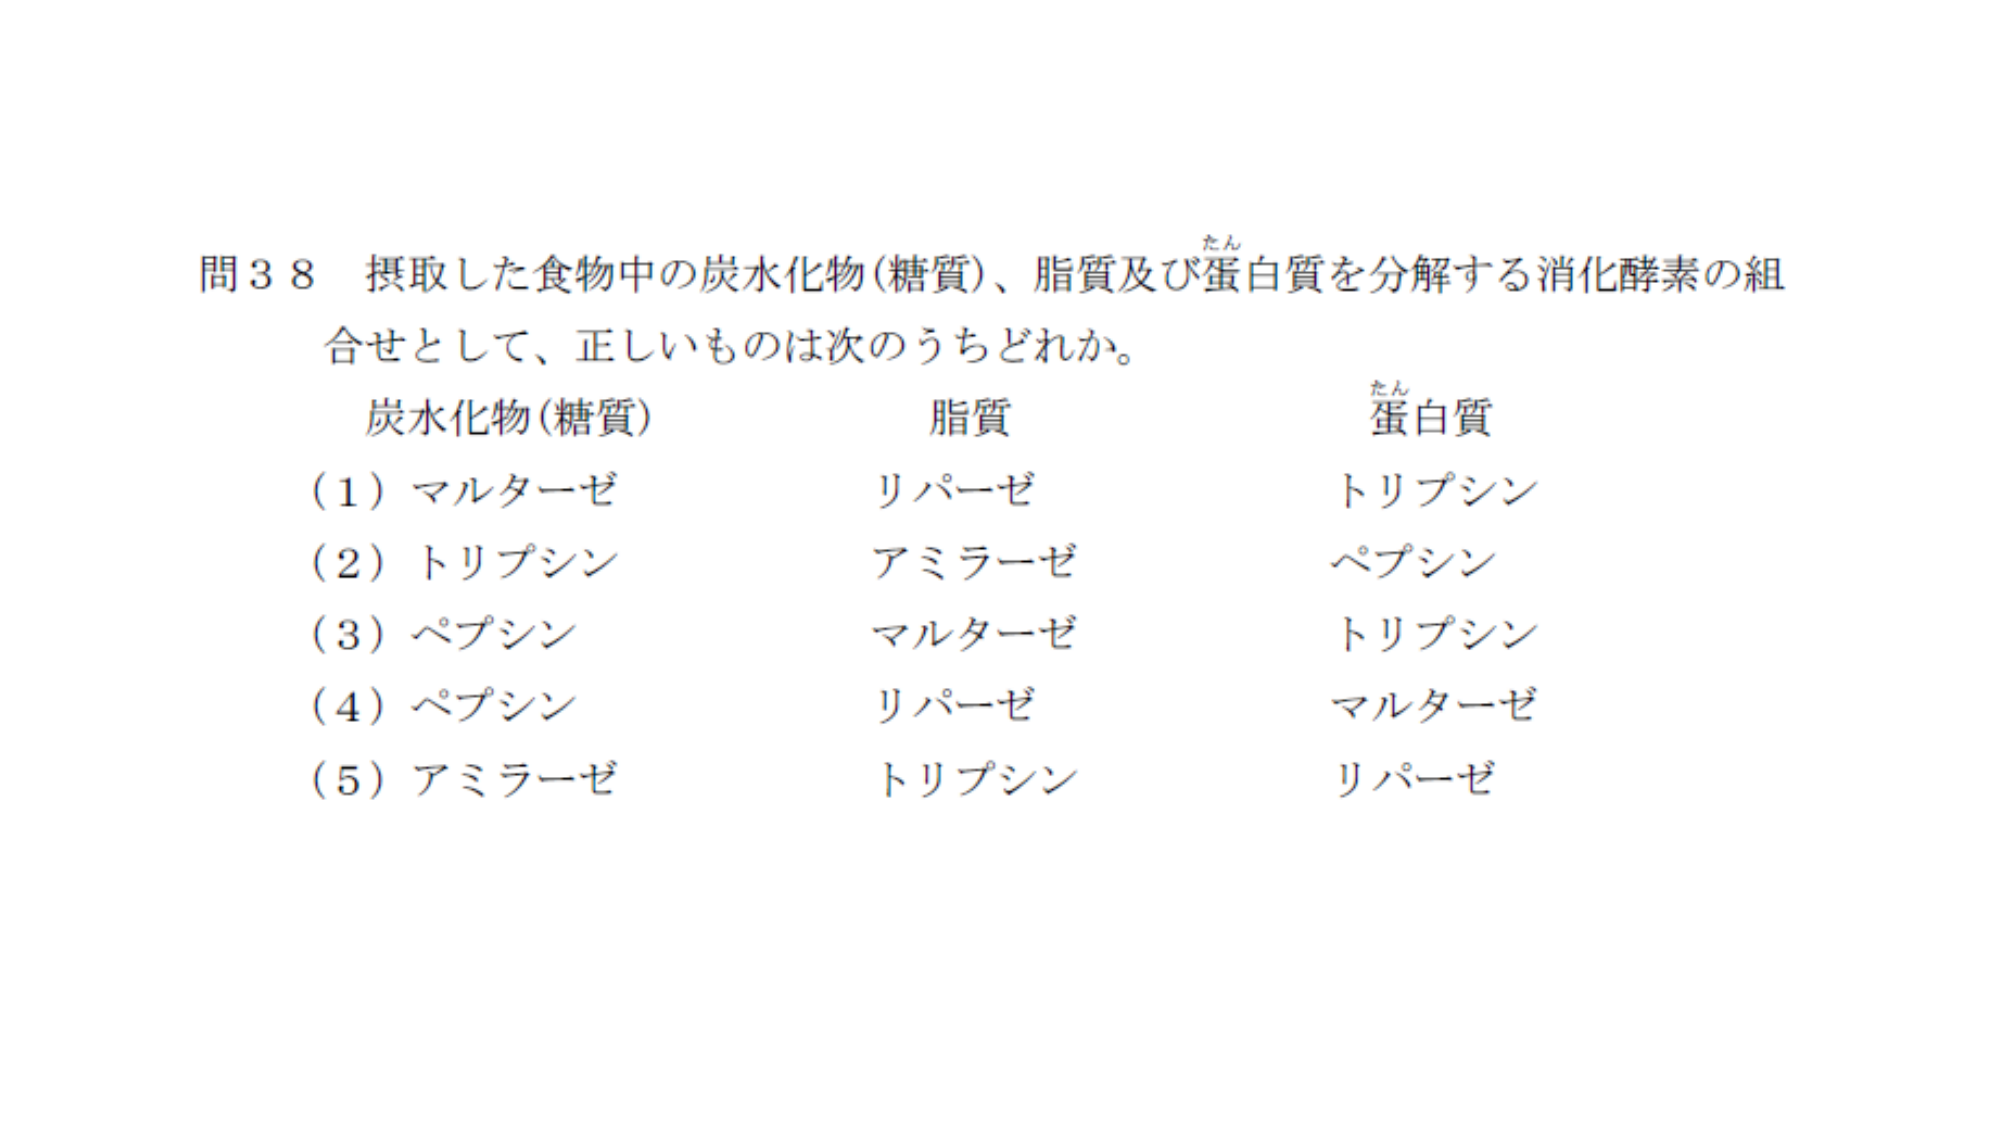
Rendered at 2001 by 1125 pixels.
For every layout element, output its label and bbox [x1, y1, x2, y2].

picture [188, 233, 1812, 826]
